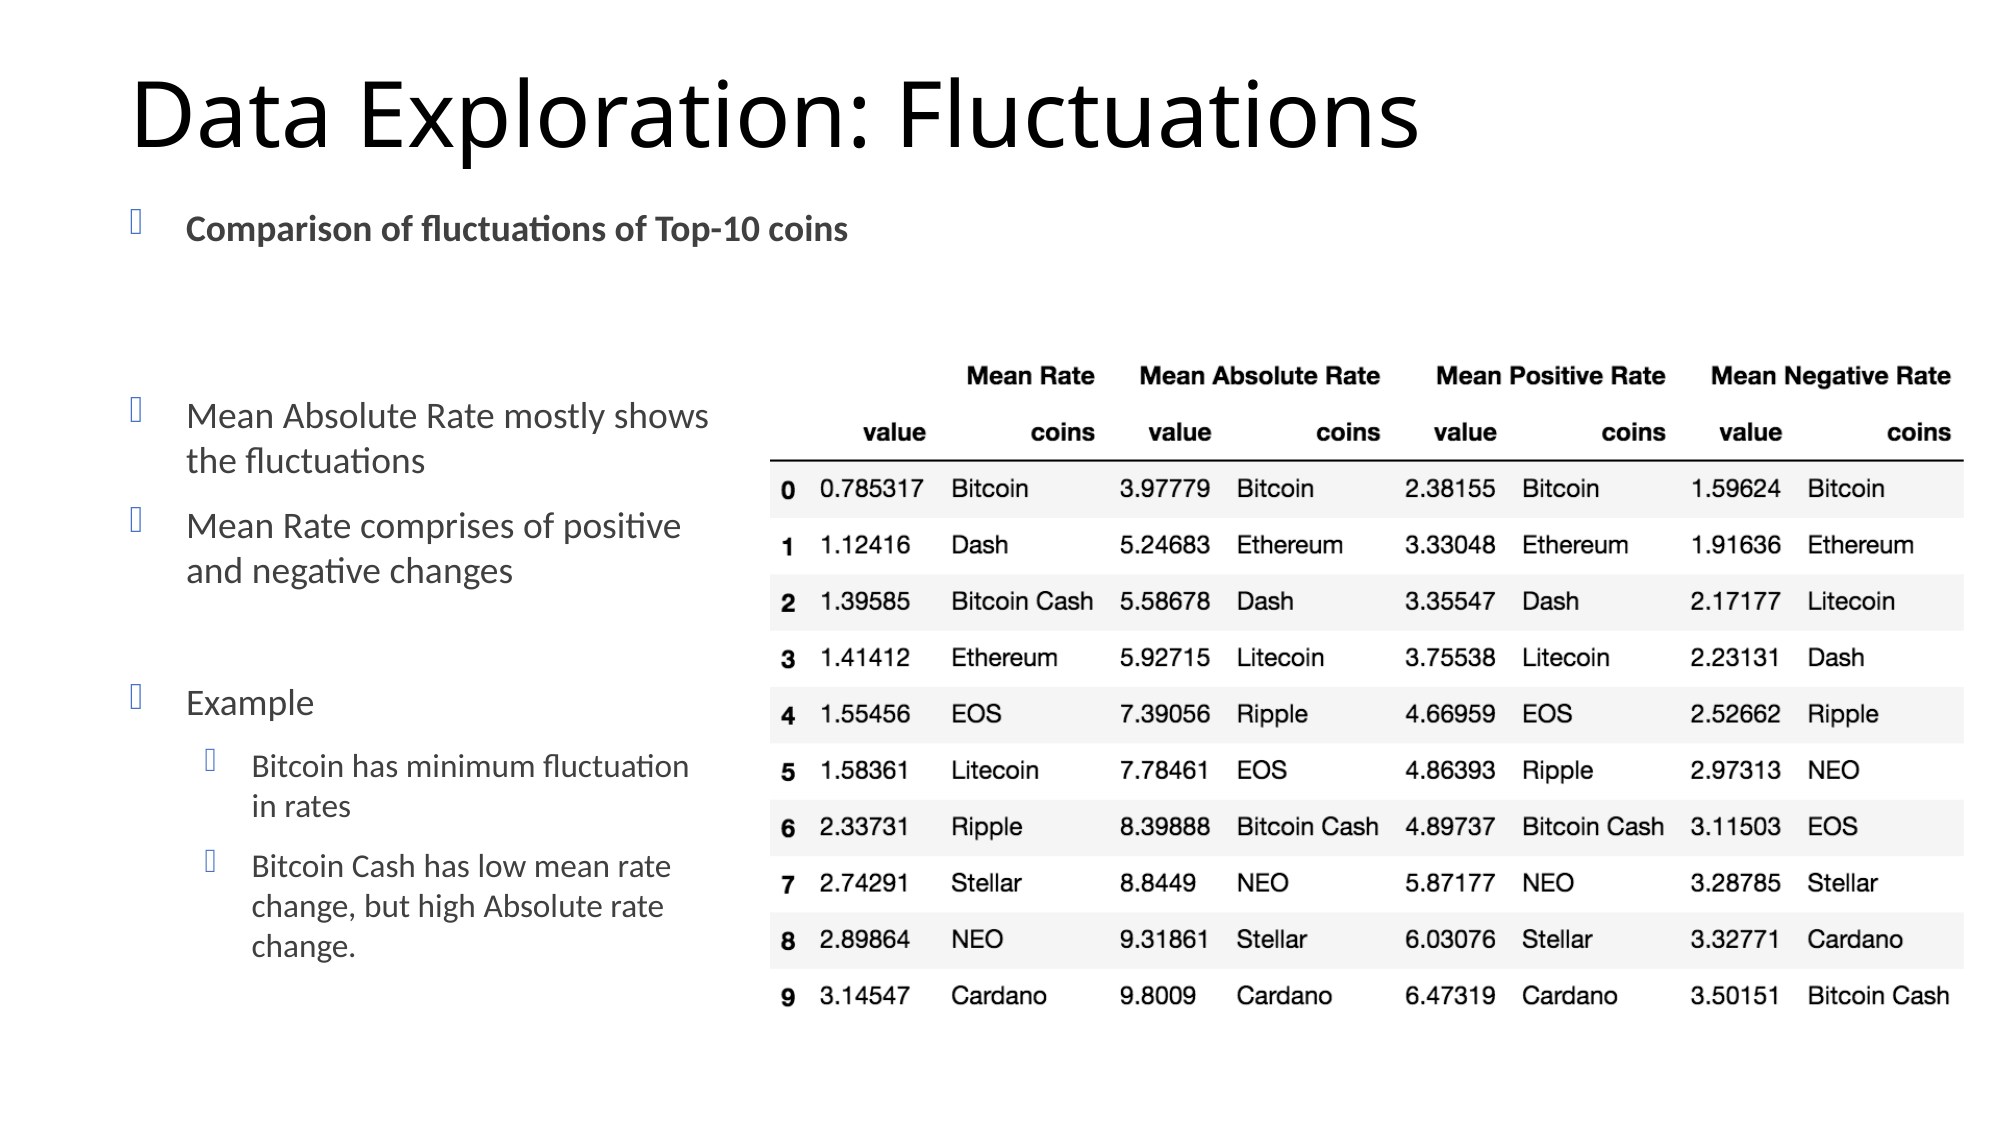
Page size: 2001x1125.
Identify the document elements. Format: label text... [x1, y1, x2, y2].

title Data Exploration: Fluctuations [114, 8, 1840, 195]
text_box Mean Absolute Rate mostly shows the fluctuations Mean Rate comprises of positive and negative changes Example Bitcoin has minimum fluctuation in rates Bitcoin Cash has low mean rate change, but high Absolute rate change. [114, 383, 729, 1029]
text_box Comparison of fluctuations of Top-10 coins [114, 195, 1877, 257]
picture [769, 351, 1970, 1021]
